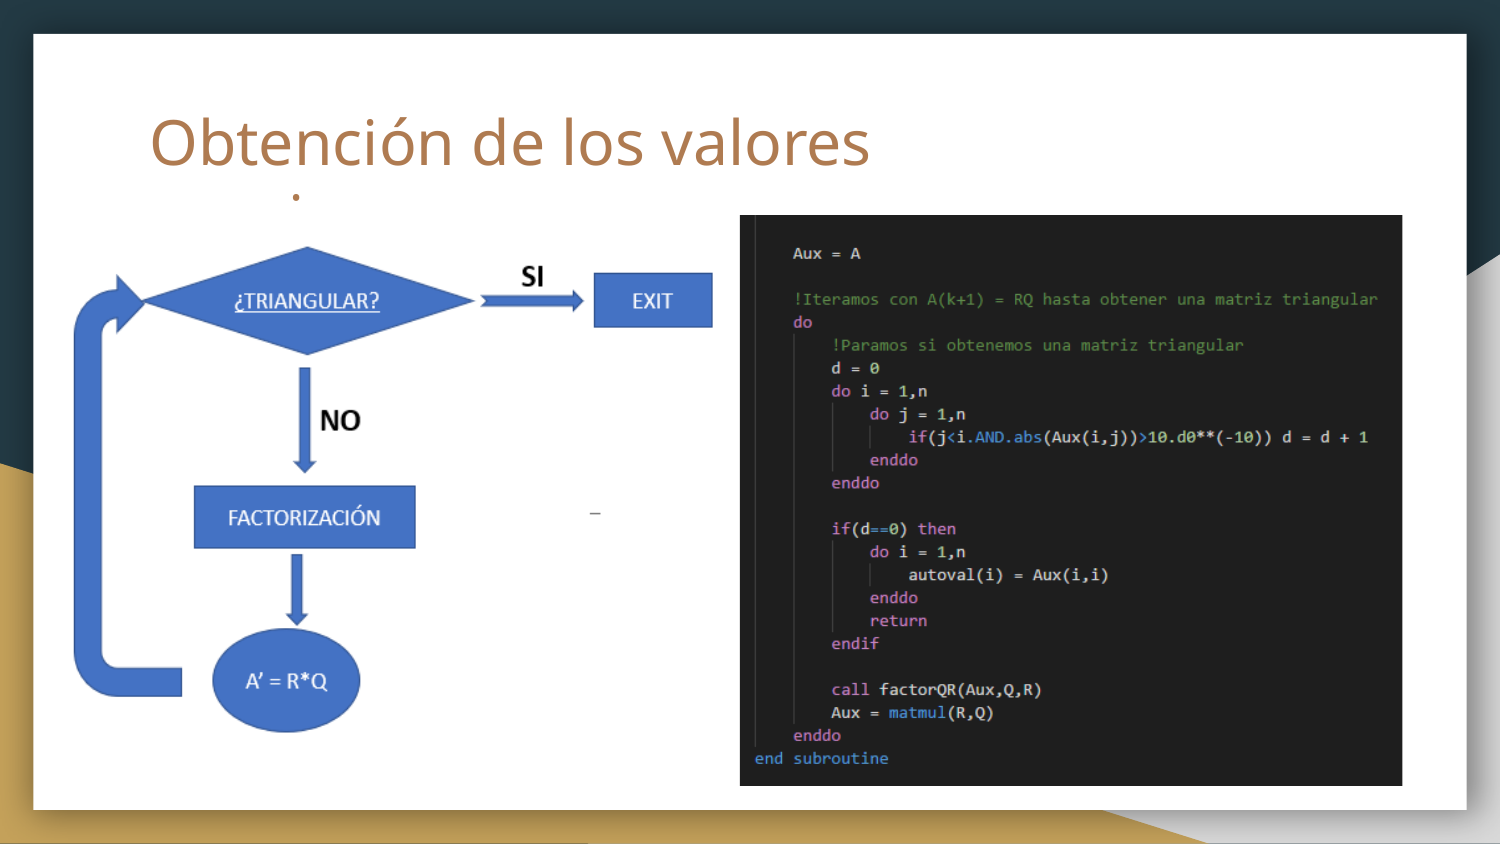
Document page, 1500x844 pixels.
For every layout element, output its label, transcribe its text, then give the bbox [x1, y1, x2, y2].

title Obtención de los valores propios: [134, 87, 1097, 205]
picture [52, 204, 1403, 786]
